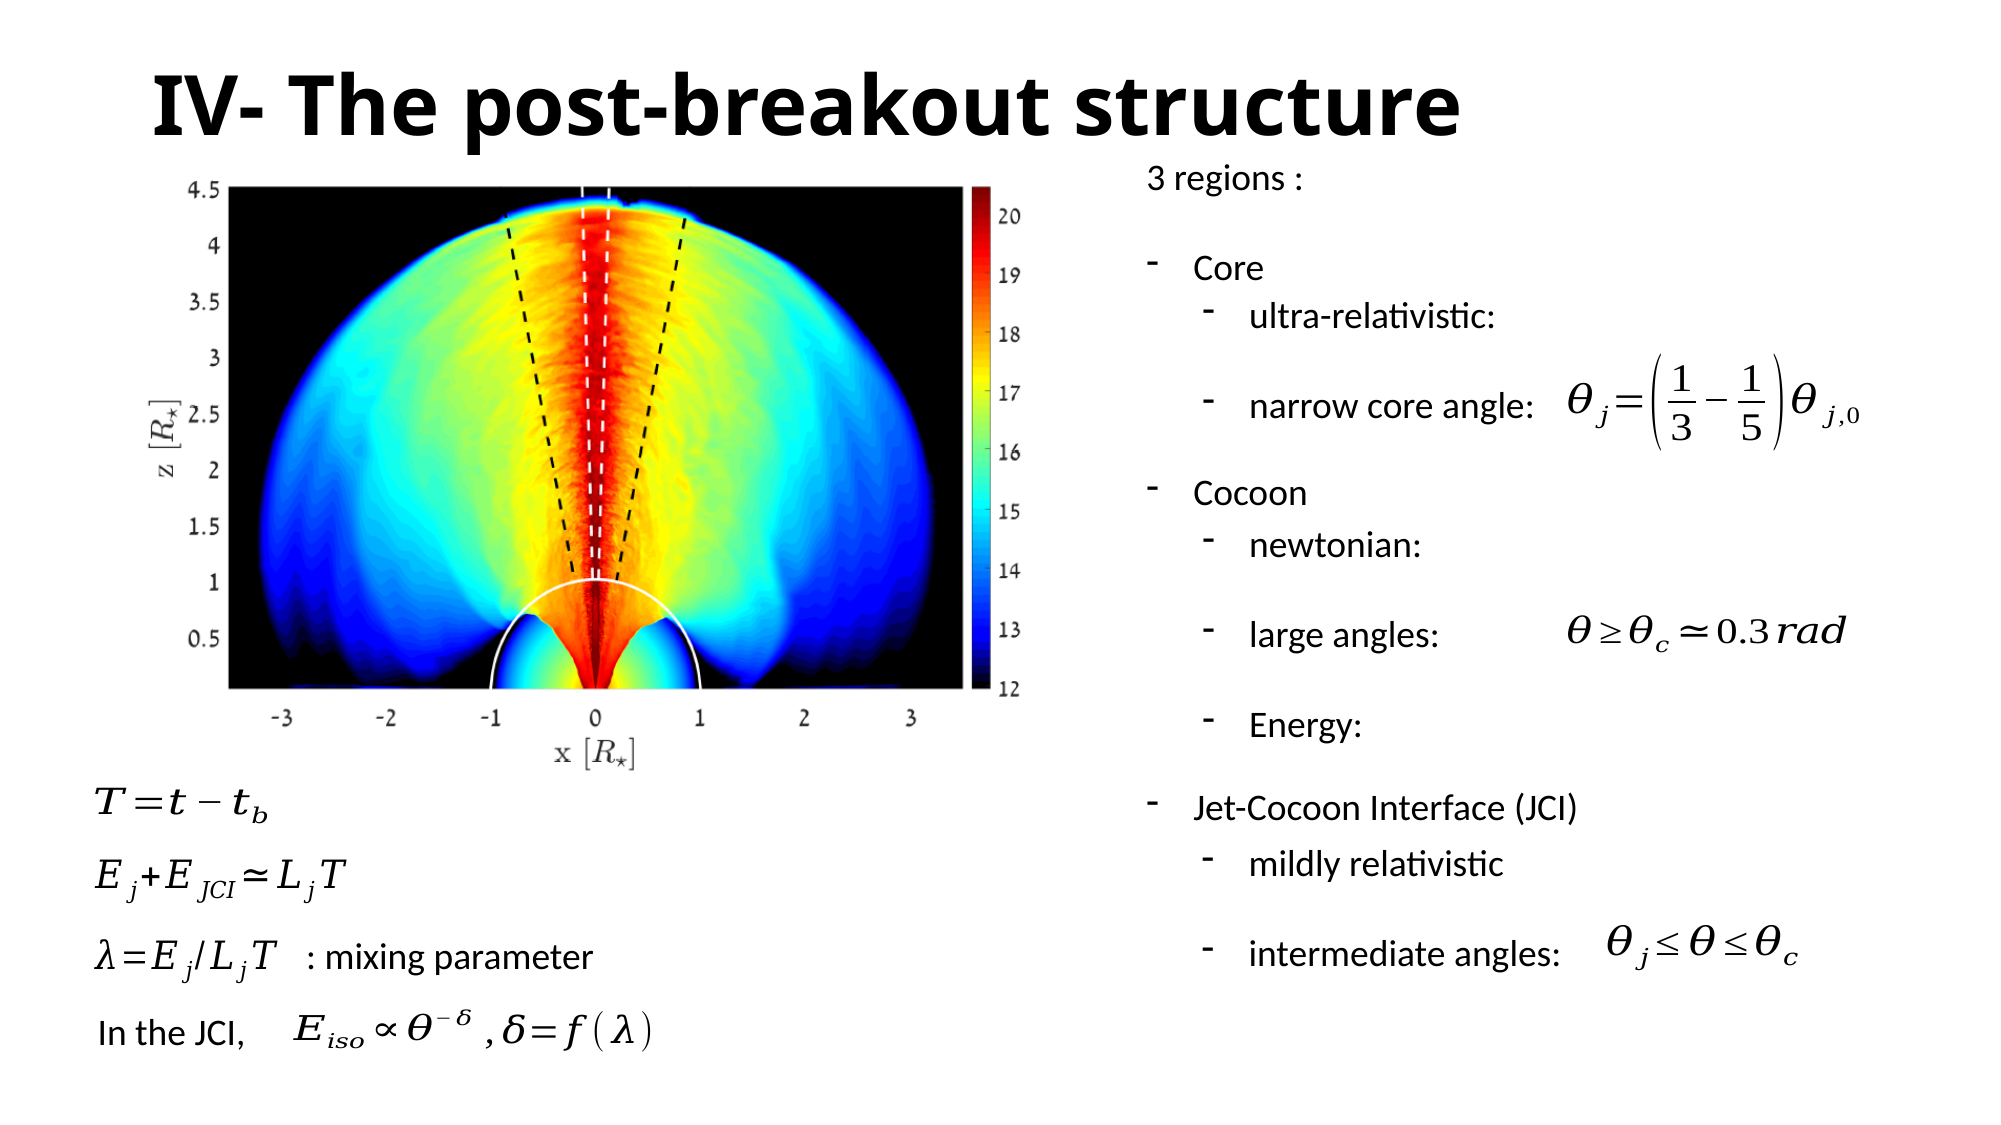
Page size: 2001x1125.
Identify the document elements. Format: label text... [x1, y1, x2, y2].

picture [131, 156, 1058, 783]
text_box newtonian: large angles: Energy: [1187, 512, 1565, 752]
text_box 3 regions : Core Cocoon Jet-Cocoon Interface (JCI) [1131, 145, 1620, 836]
title IV- The post-breakout structure [137, 59, 1863, 157]
text_box mildly relativistic intermediate angles: [1186, 831, 1604, 982]
text_box ultra-relativistic: narrow core angle: [1187, 283, 1565, 434]
text_box In the JCI, [82, 1000, 270, 1061]
text_box : mixing parameter [291, 924, 758, 985]
